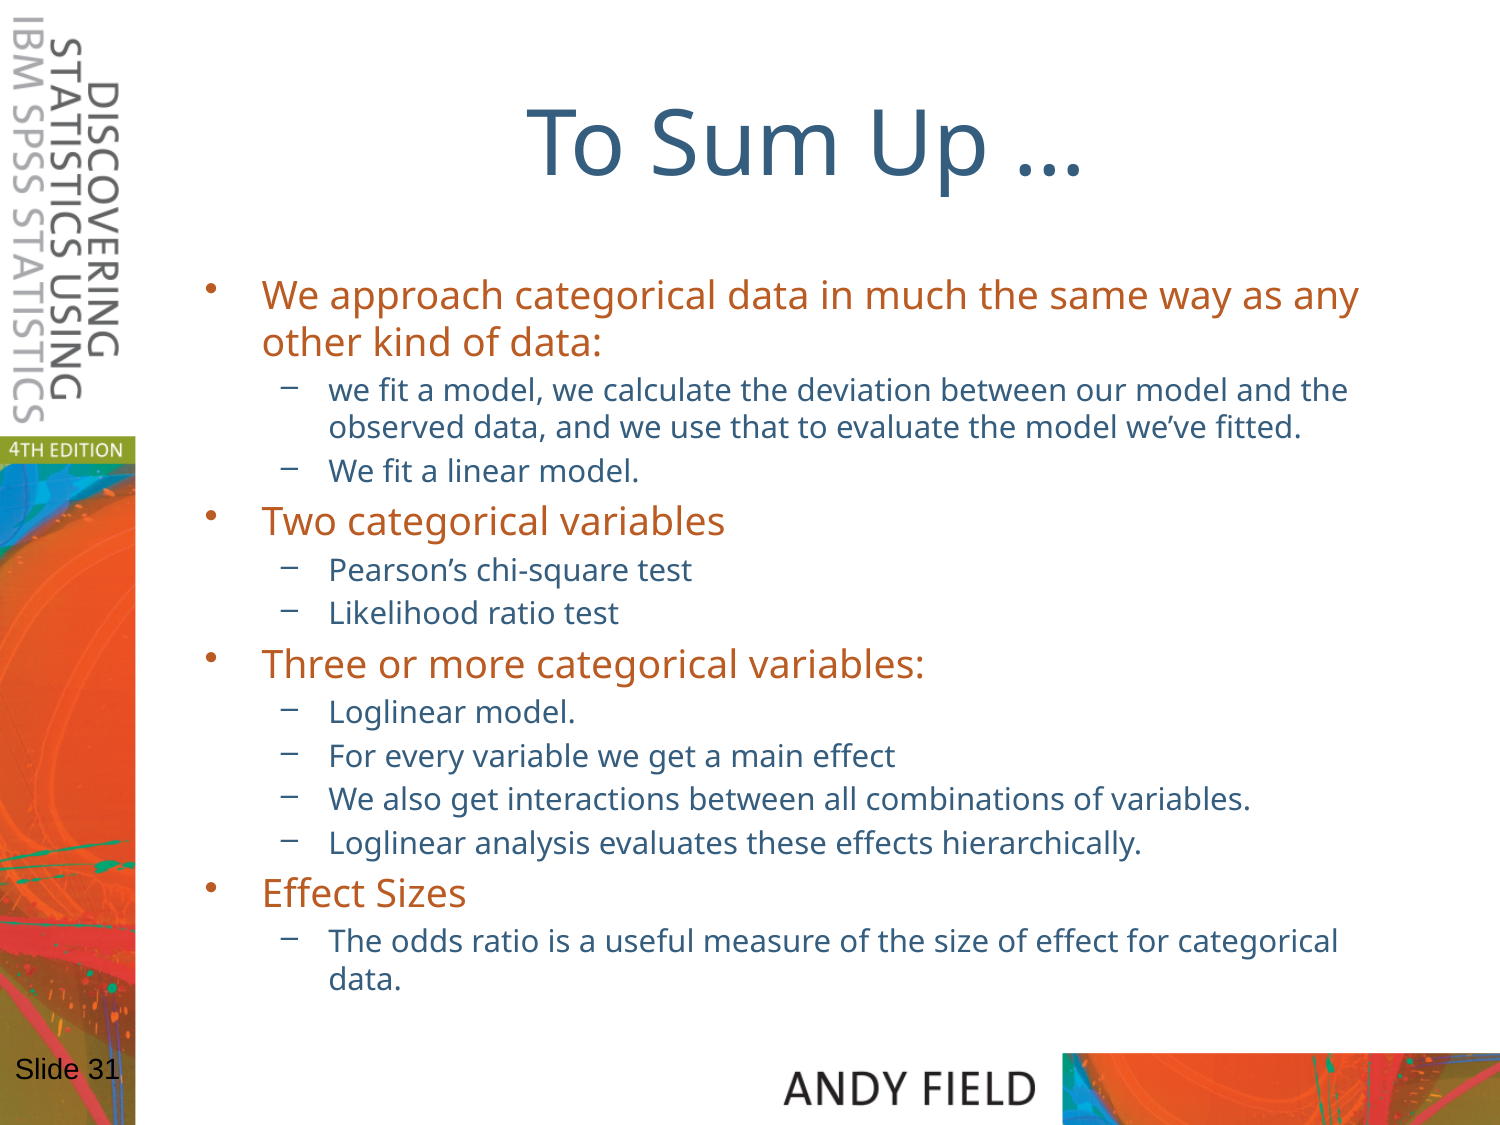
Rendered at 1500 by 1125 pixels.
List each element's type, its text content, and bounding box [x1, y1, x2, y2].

slide_number Slide 31 [0, 1042, 141, 1103]
list We approach categorical data in much the same way as any other kind of data: we fit a model, we calculate the deviation between our model and the observed data, and we use that to evaluate the model we’ve fitted. We fit a linear model. Two categorical variables Pearson’s chi-square test Likelihood ratio test Three or more categorical variables: Loglinear model. For every variable we get a main effect We also get interactions between all combinations of variables. Loglinear analysis evaluates these effects hierarchically. Effect Sizes The odds ratio is a useful measure of the size of effect for categorical data. [189, 262, 1425, 1005]
title To Sum Up … [187, 45, 1425, 233]
